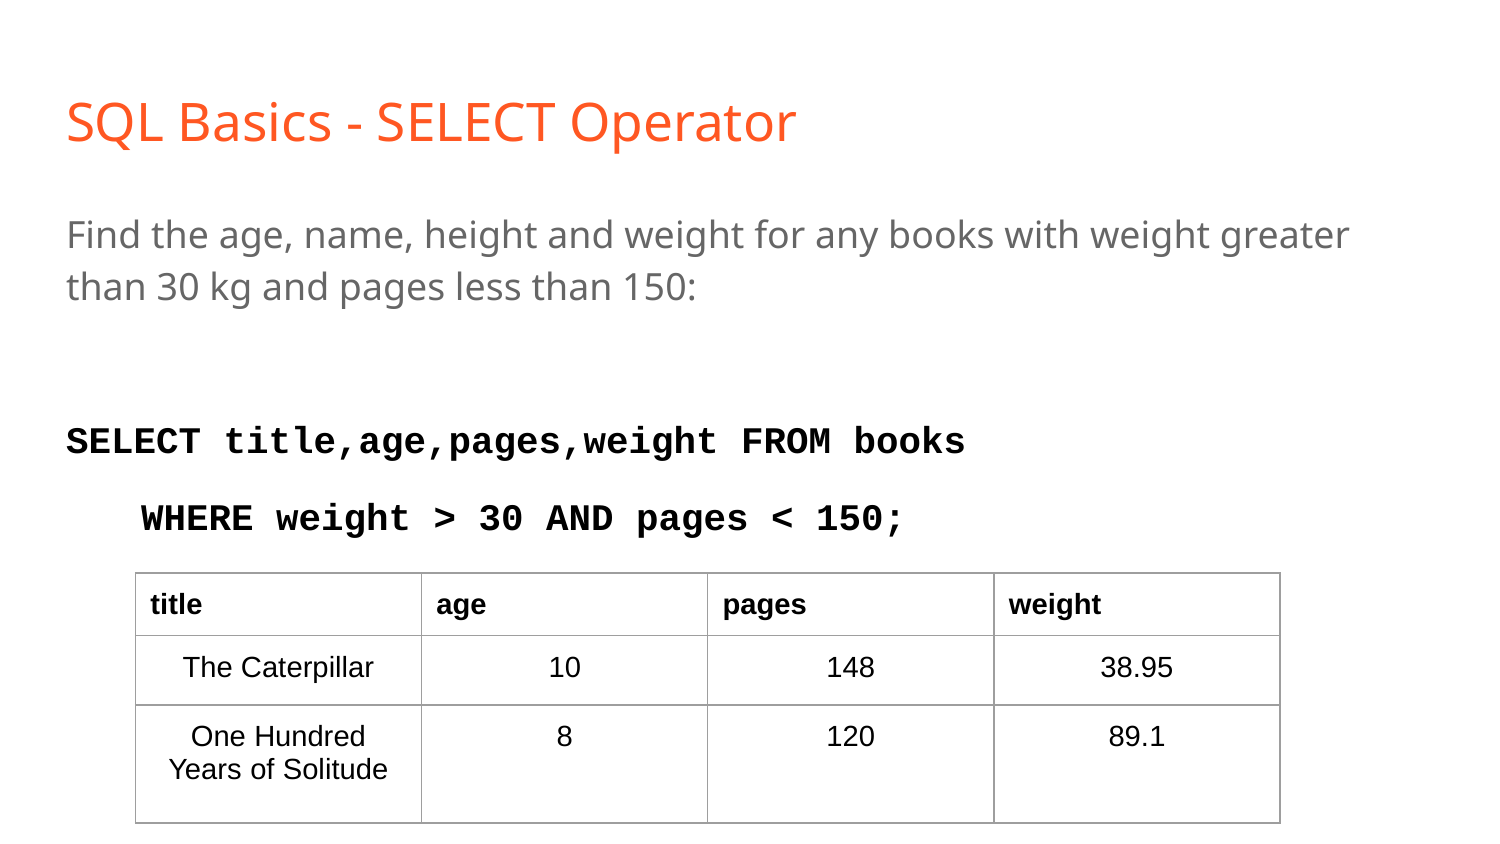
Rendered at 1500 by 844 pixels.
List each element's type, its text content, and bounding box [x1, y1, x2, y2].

table_cell 8 [422, 706, 707, 822]
table_header pages [708, 574, 993, 635]
table_cell 38.95 [995, 636, 1279, 704]
table_cell 10 [422, 636, 707, 704]
table_header title [136, 574, 421, 635]
list Find the age, name, height and weight for any books with weight greater than 30 kg and pages less than 150: SELECT title,age,pages,weight FROM books WHERE weight > 30 AND pages < 150; [51, 189, 1449, 750]
table_cell 89.1 [995, 706, 1279, 822]
table_cell 120 [708, 706, 993, 822]
table_header age [422, 574, 707, 635]
title SQL Basics - SELECT Operator [51, 72, 1449, 167]
table_cell The Caterpillar [136, 636, 421, 704]
table_header weight [995, 574, 1279, 635]
table_cell 148 [708, 636, 993, 704]
table_cell One Hundred Years of Solitude [136, 706, 421, 822]
